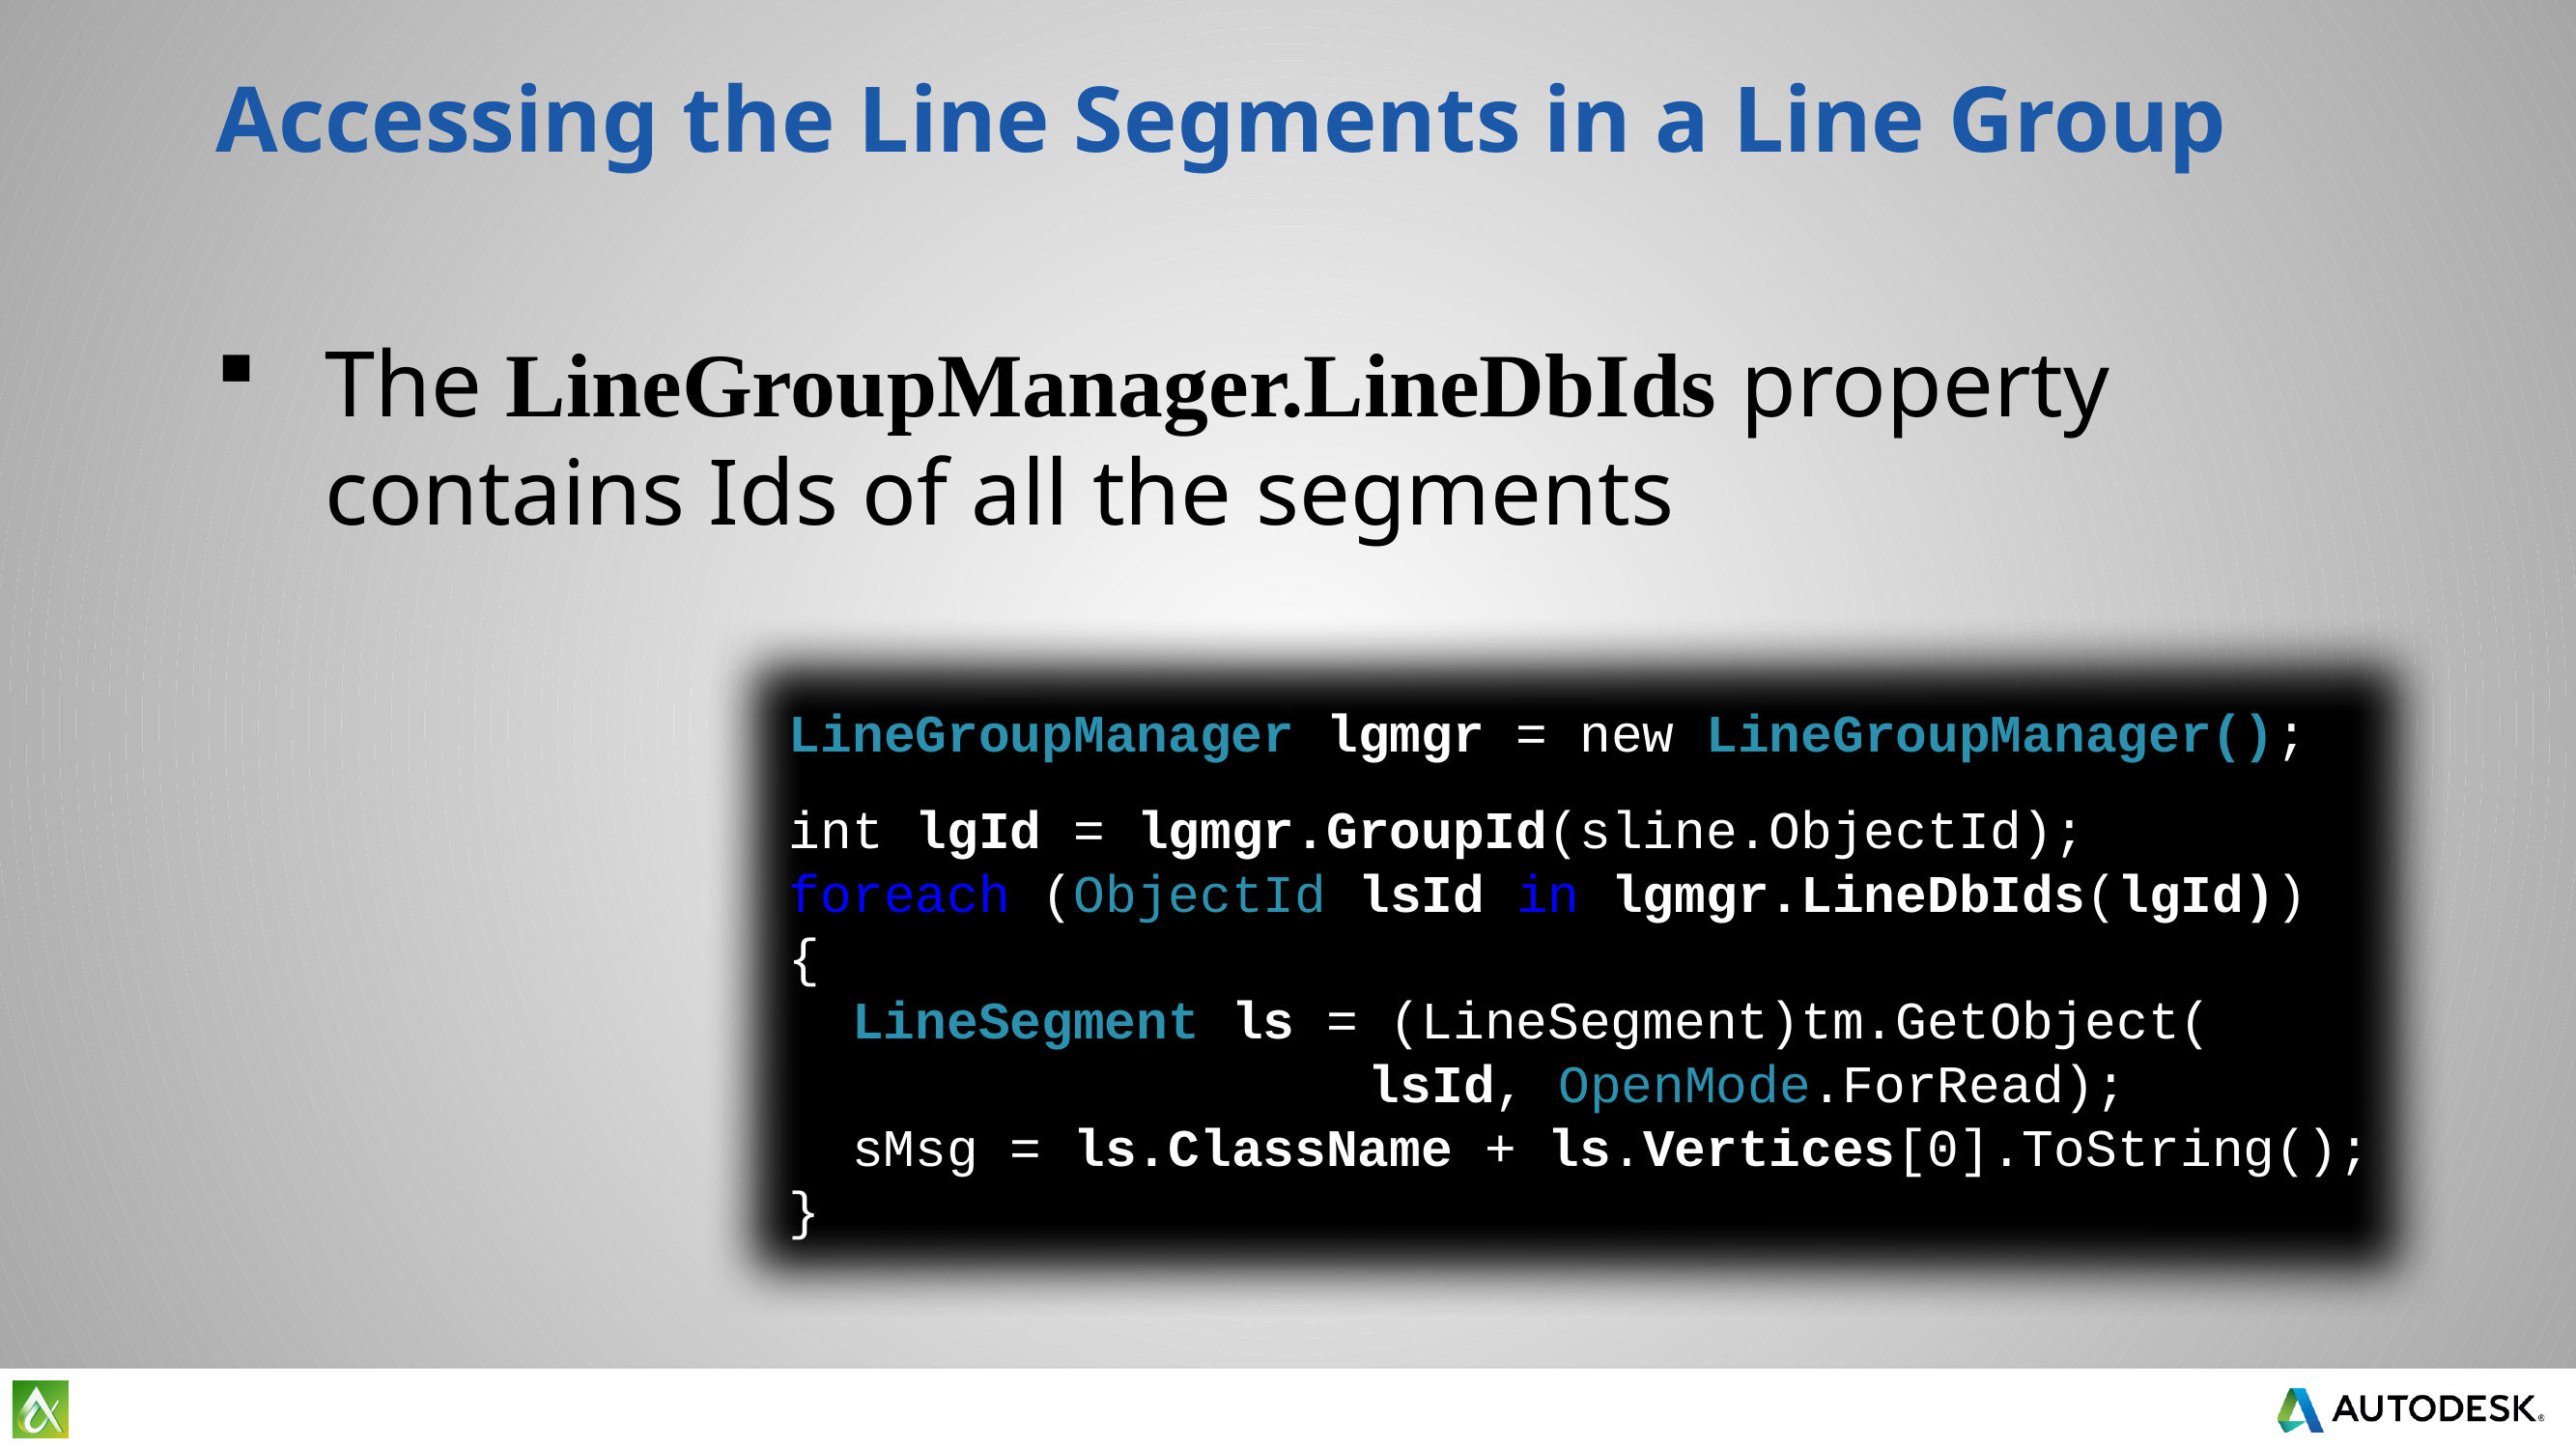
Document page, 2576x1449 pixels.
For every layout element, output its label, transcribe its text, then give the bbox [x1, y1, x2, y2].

text_box LineGroupManager lgmgr = new LineGroupManager(); int lgId = lgmgr.GroupId(sline.ObjectId); foreach (ObjectId lsId in lgmgr.LineDbIds(lgId)) { LineSegment ls = (LineSegment)tm.GetObject( lsId, OpenMode.ForRead); sMsg = ls.ClassName + ls.Vertices[0].ToString(); } [753, 666, 2401, 1272]
title Accessing the Line Segments in a Line Group [201, 53, 2447, 265]
list The LineGroupManager.LineDbIds property contains Ids of all the segments [201, 318, 2447, 1314]
picture [2276, 1386, 2545, 1434]
picture [12, 1380, 76, 1438]
